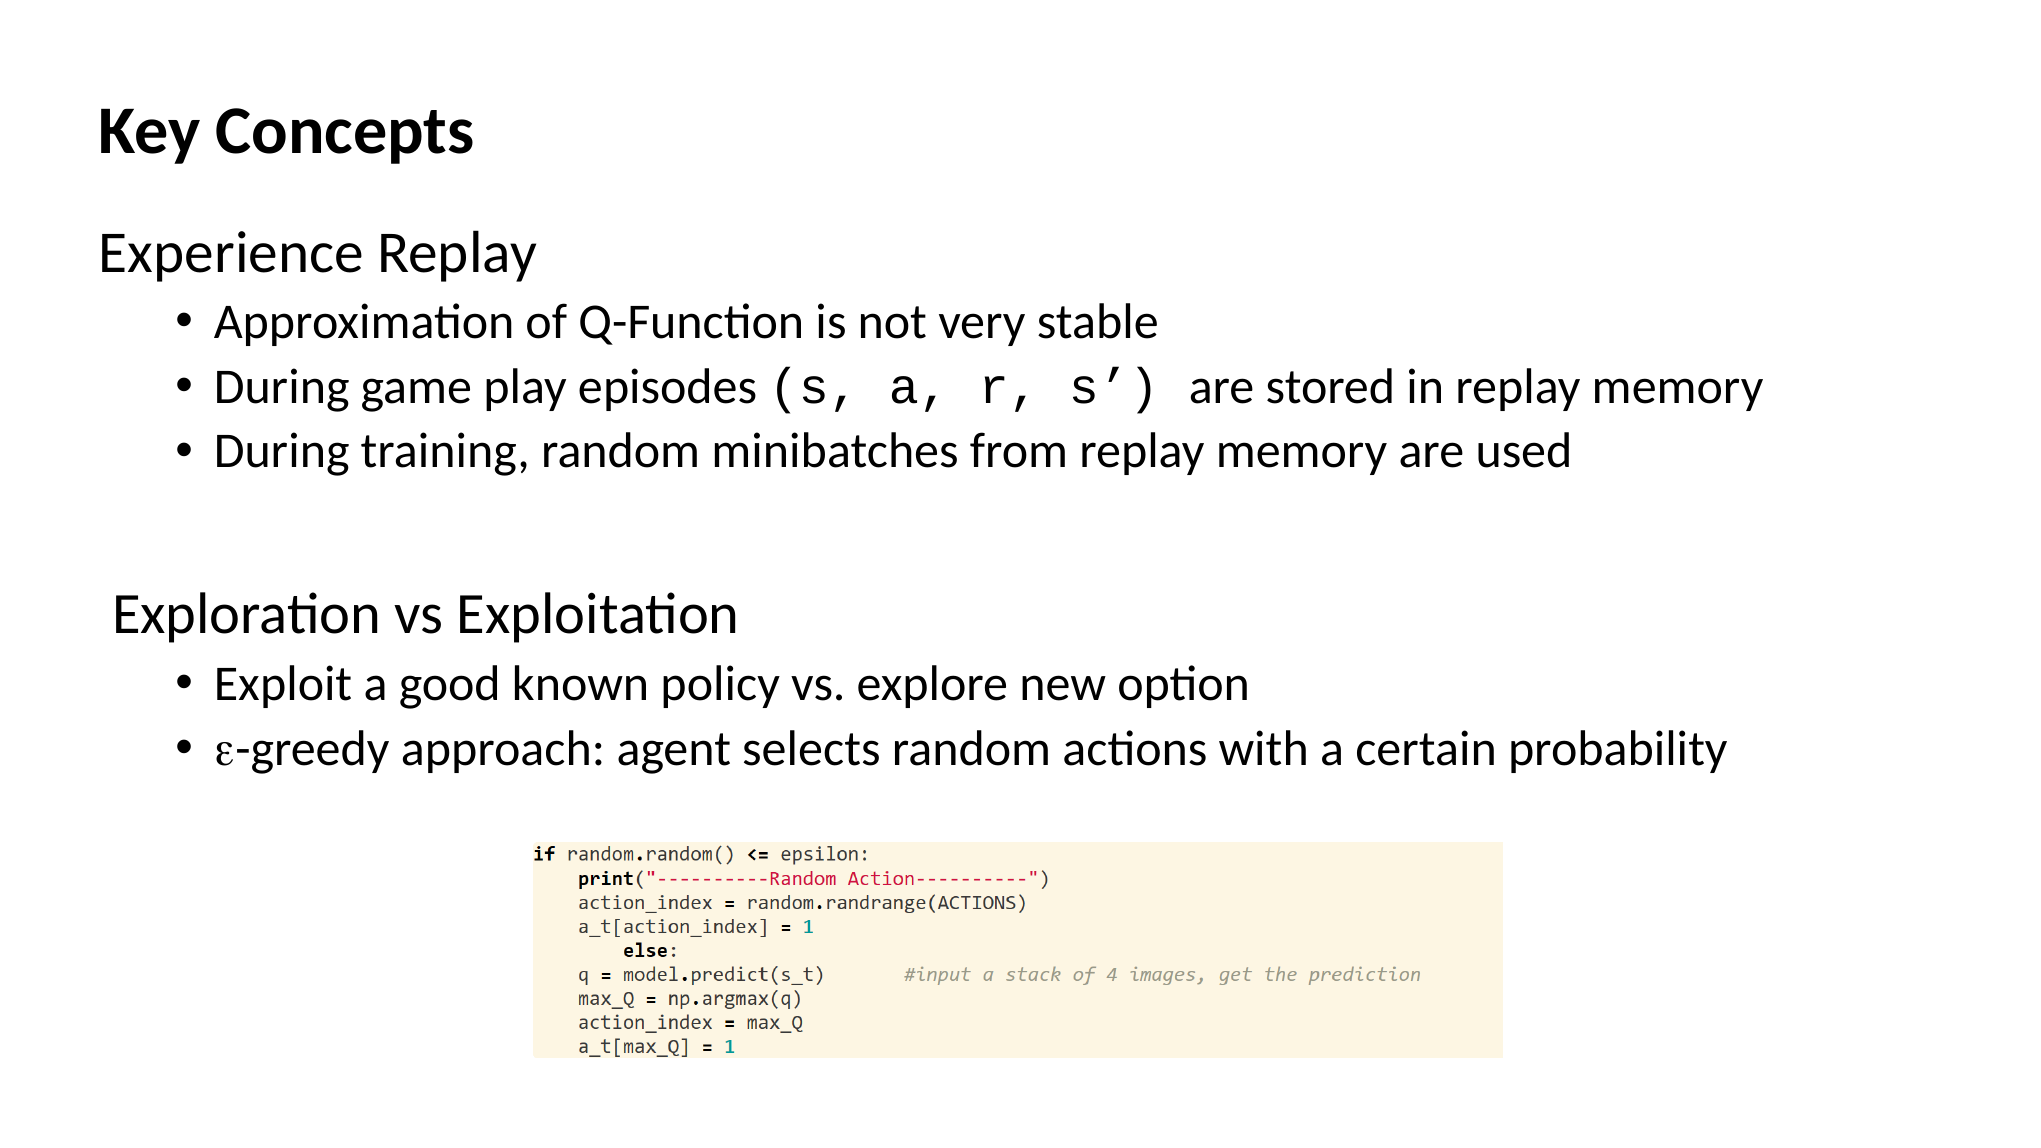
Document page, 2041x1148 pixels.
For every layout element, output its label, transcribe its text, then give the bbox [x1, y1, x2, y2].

picture [530, 839, 1503, 1060]
title Key Concepts [83, 58, 1844, 205]
list Experience Replay Approximation of Q-Function is not very stable During game play episodes (s, a, r, s’) are stored in replay memory During training, random minibatches from replay memory are used Exploration vs Exploitation Exploit a good known policy vs. explore new option e-greedy approach: agent selects random actions with a certain probability [83, 213, 1844, 942]
